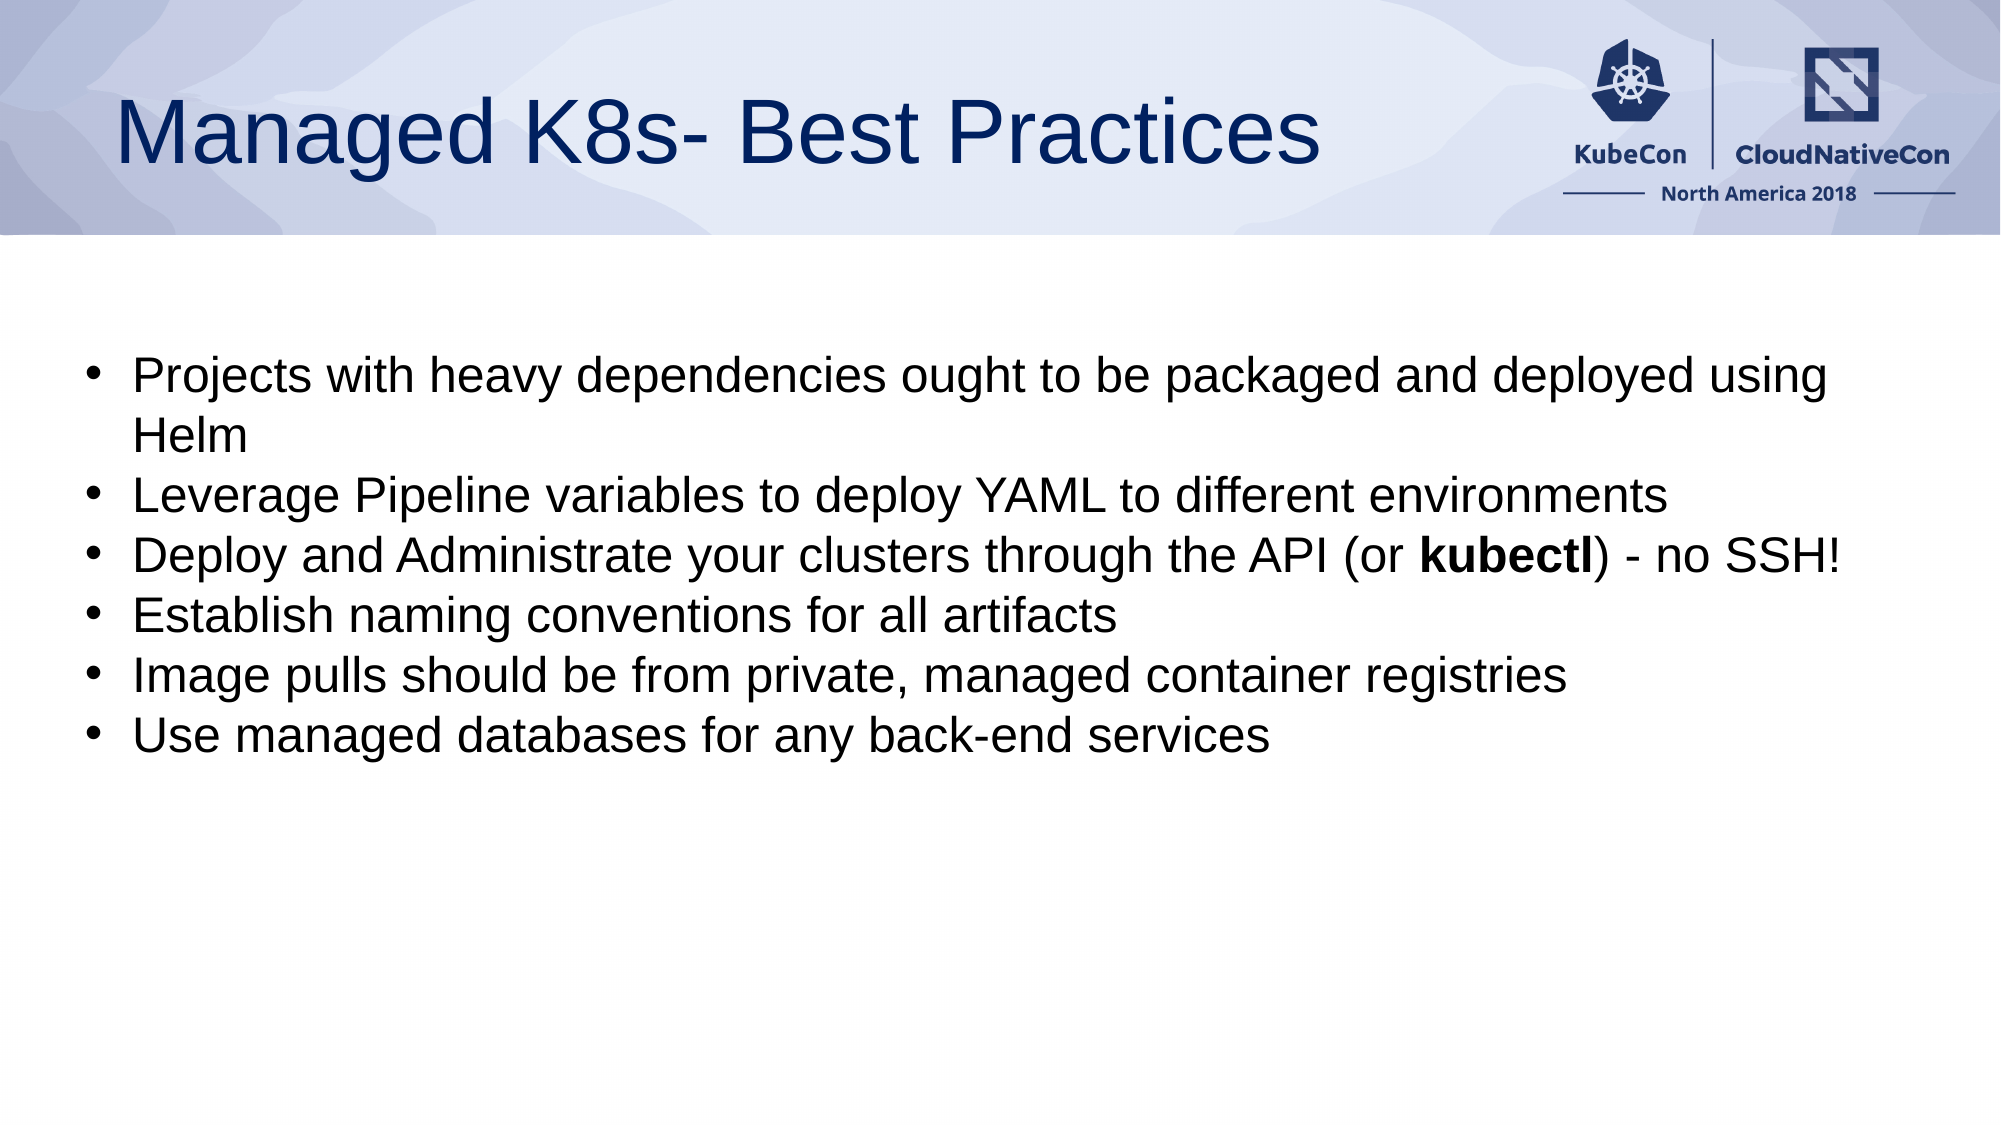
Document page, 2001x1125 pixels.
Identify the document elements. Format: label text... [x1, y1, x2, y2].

title Managed K8s- Best Practices [99, 1, 1825, 265]
picture [0, 0, 2001, 1125]
text_box Projects with heavy dependencies ought to be packaged and deployed using Helm Leverage Pipeline variables to deploy YAML to different environments Deploy and Administrate your clusters through the API (or kubectl) - no SSH! Establish naming conventions for all artifacts Image pulls should be from private, managed container registries Use managed databases for any back-end services [70, 335, 1976, 875]
